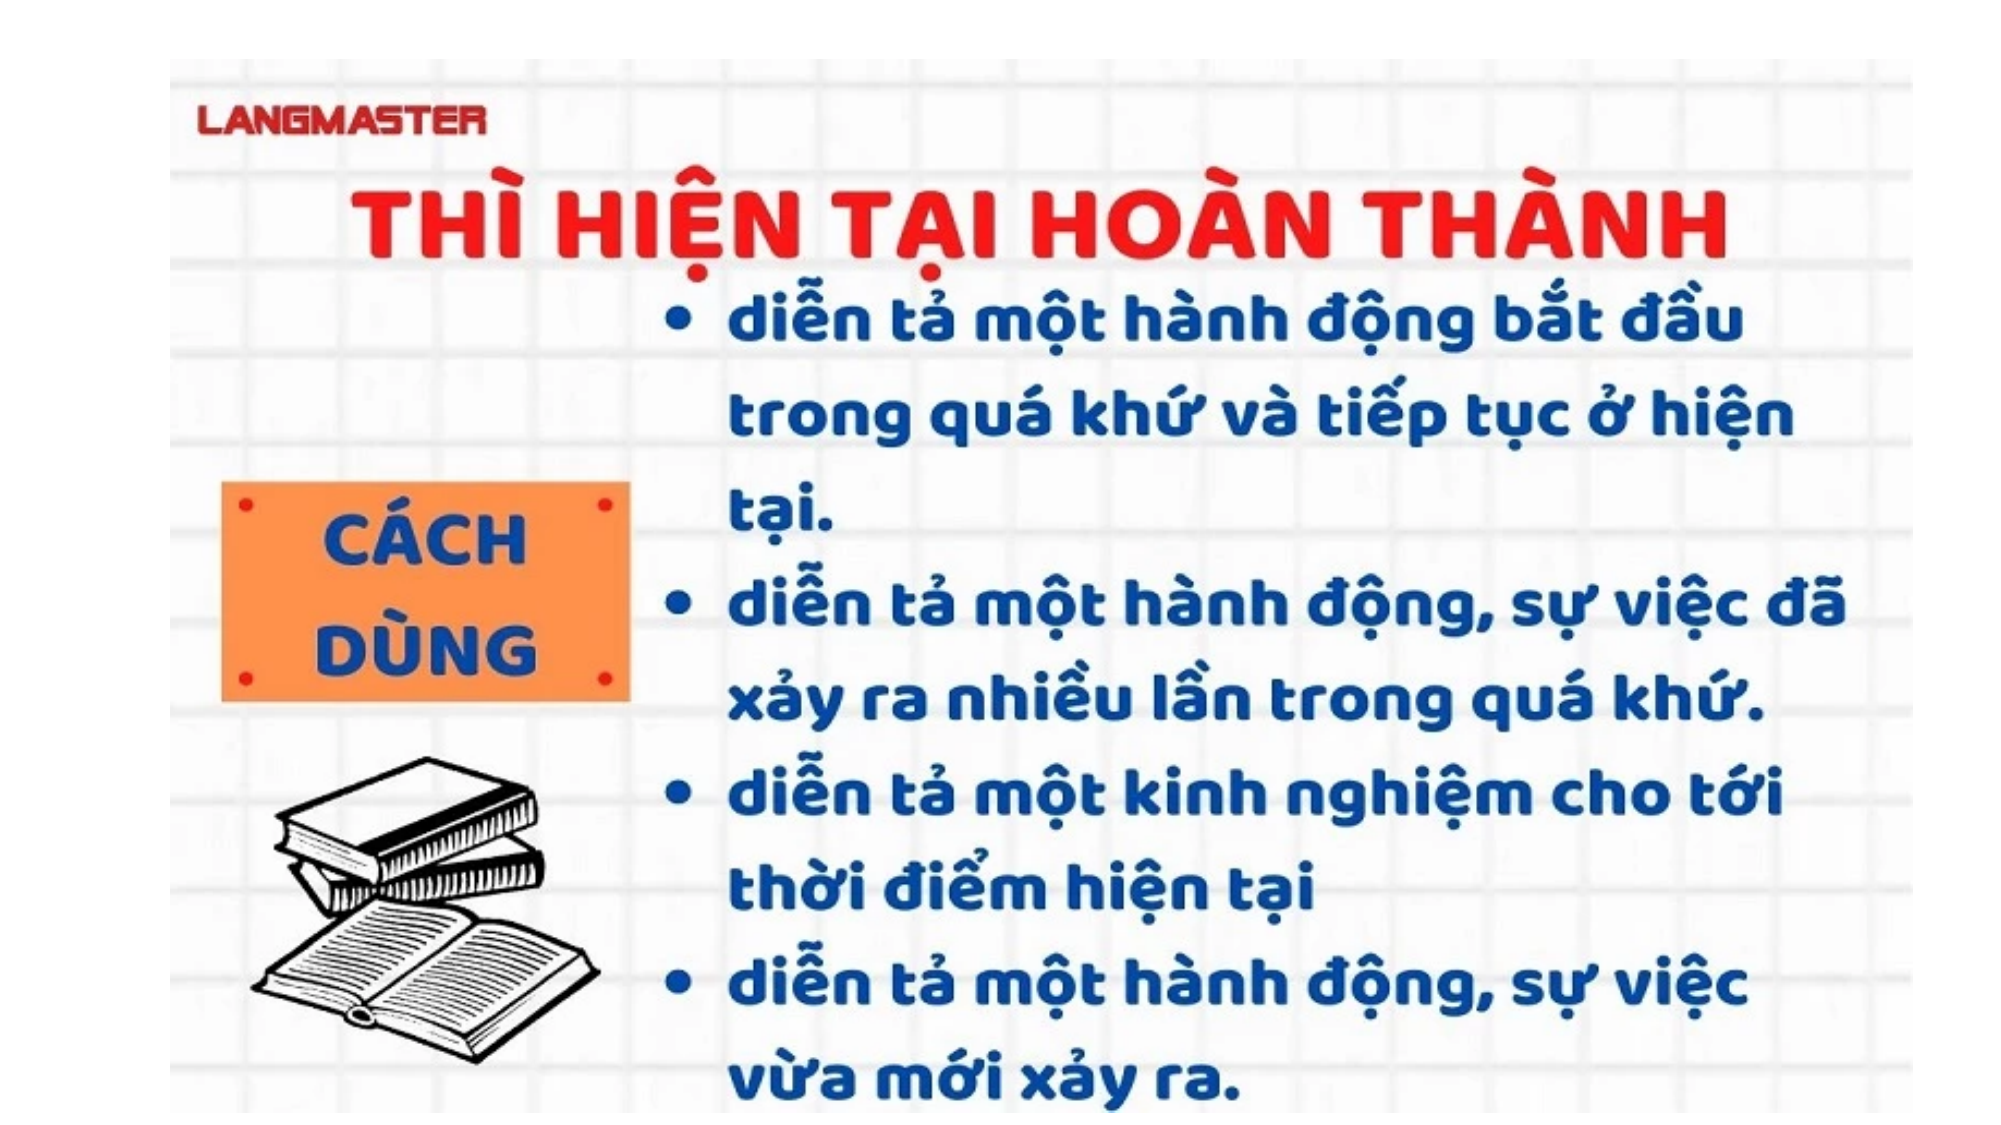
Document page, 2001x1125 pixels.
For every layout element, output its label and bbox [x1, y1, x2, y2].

list [169, 59, 1913, 1113]
